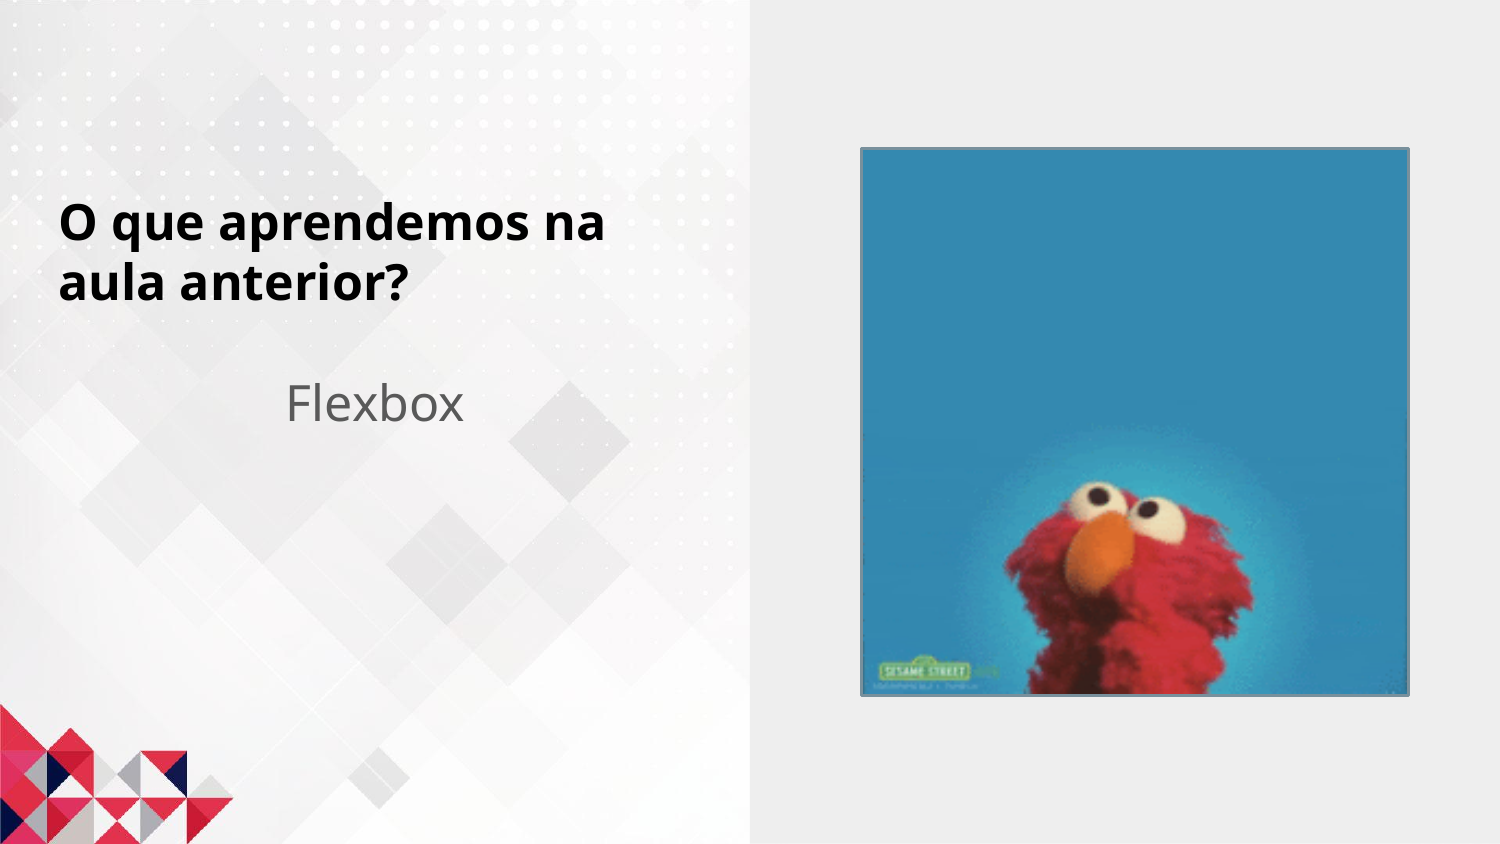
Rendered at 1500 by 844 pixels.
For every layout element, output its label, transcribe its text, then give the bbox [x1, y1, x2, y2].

picture [862, 149, 1408, 695]
subtitle Flexbox [43, 356, 708, 560]
title O que aprendemos na aula anterior? [43, 162, 708, 326]
picture [0, 0, 749, 844]
